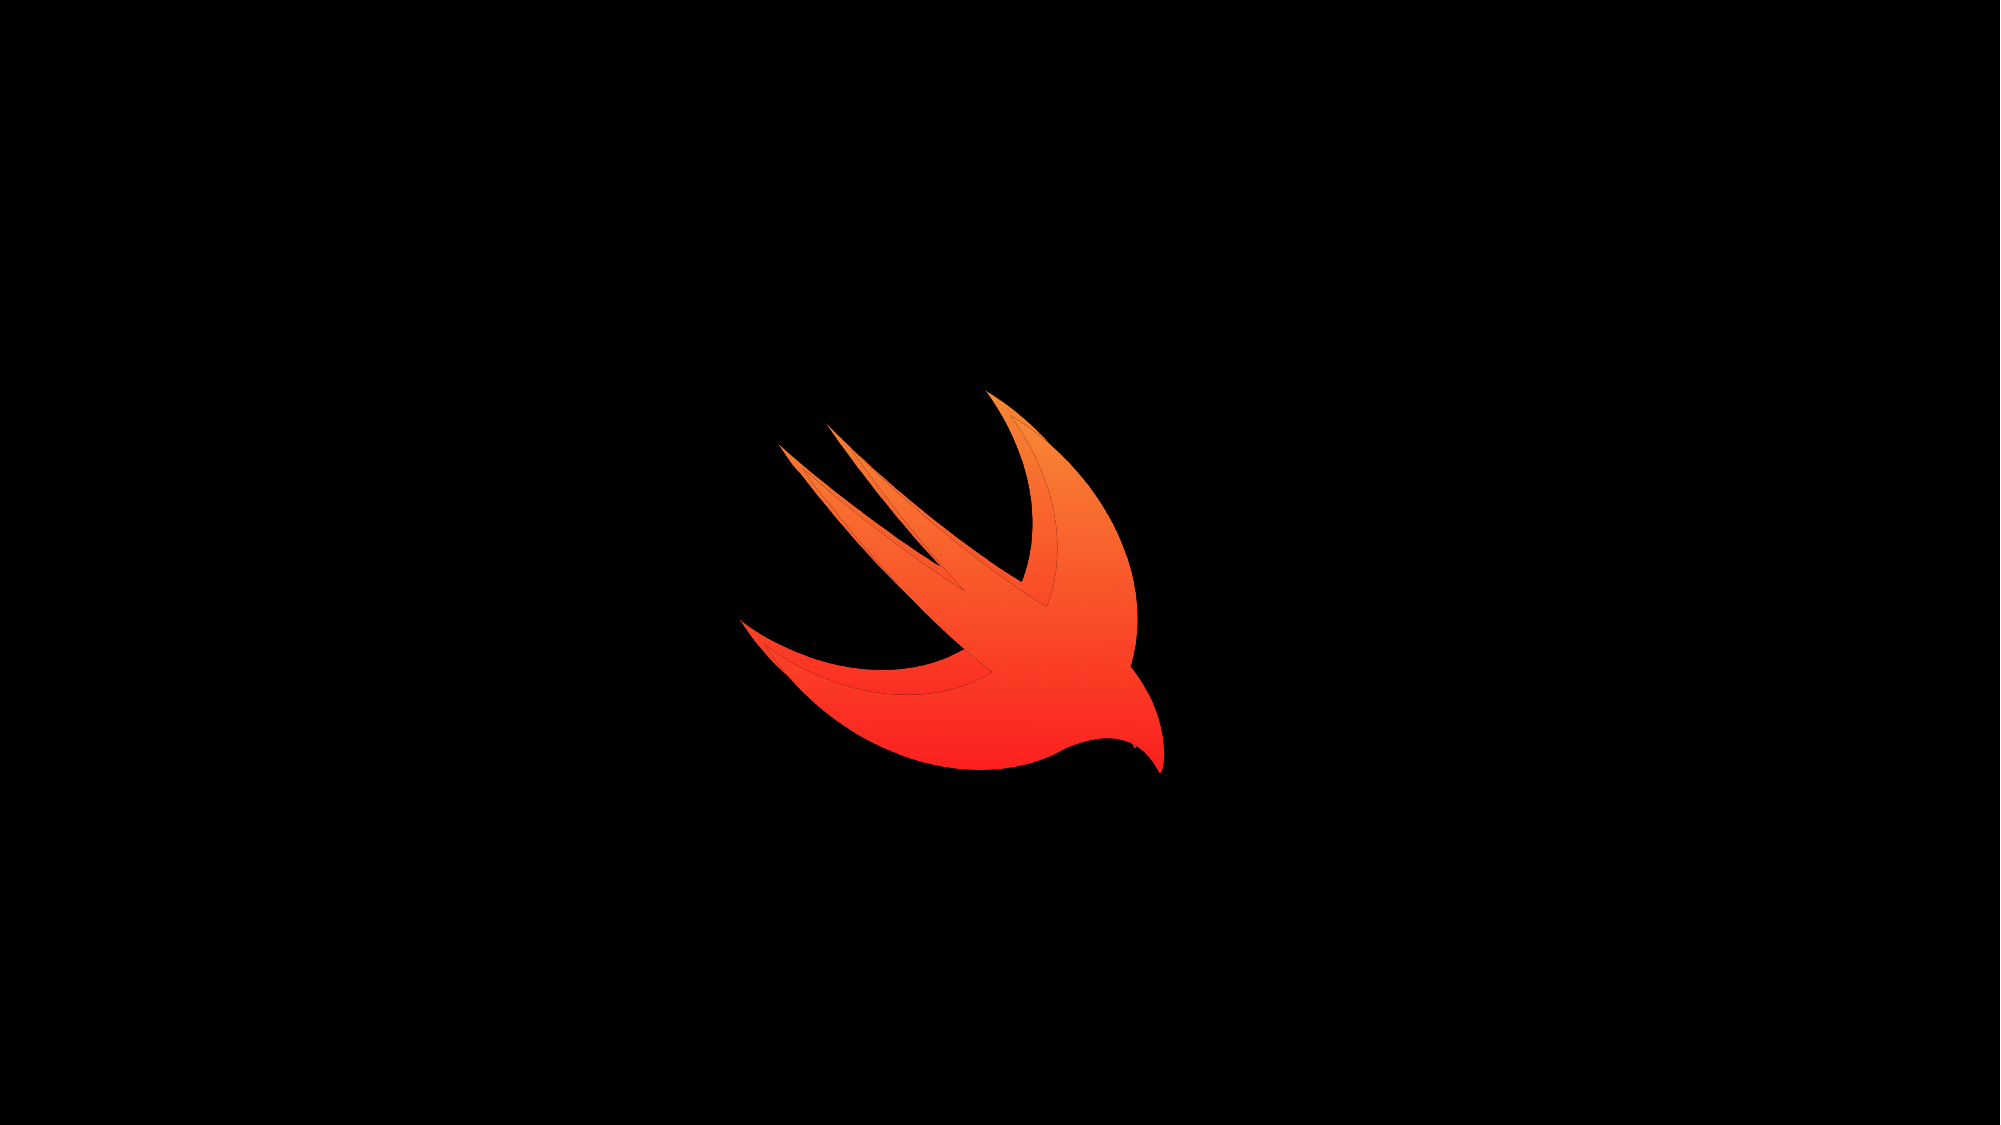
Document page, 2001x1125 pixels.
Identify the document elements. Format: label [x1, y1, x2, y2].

picture [739, 390, 1168, 779]
